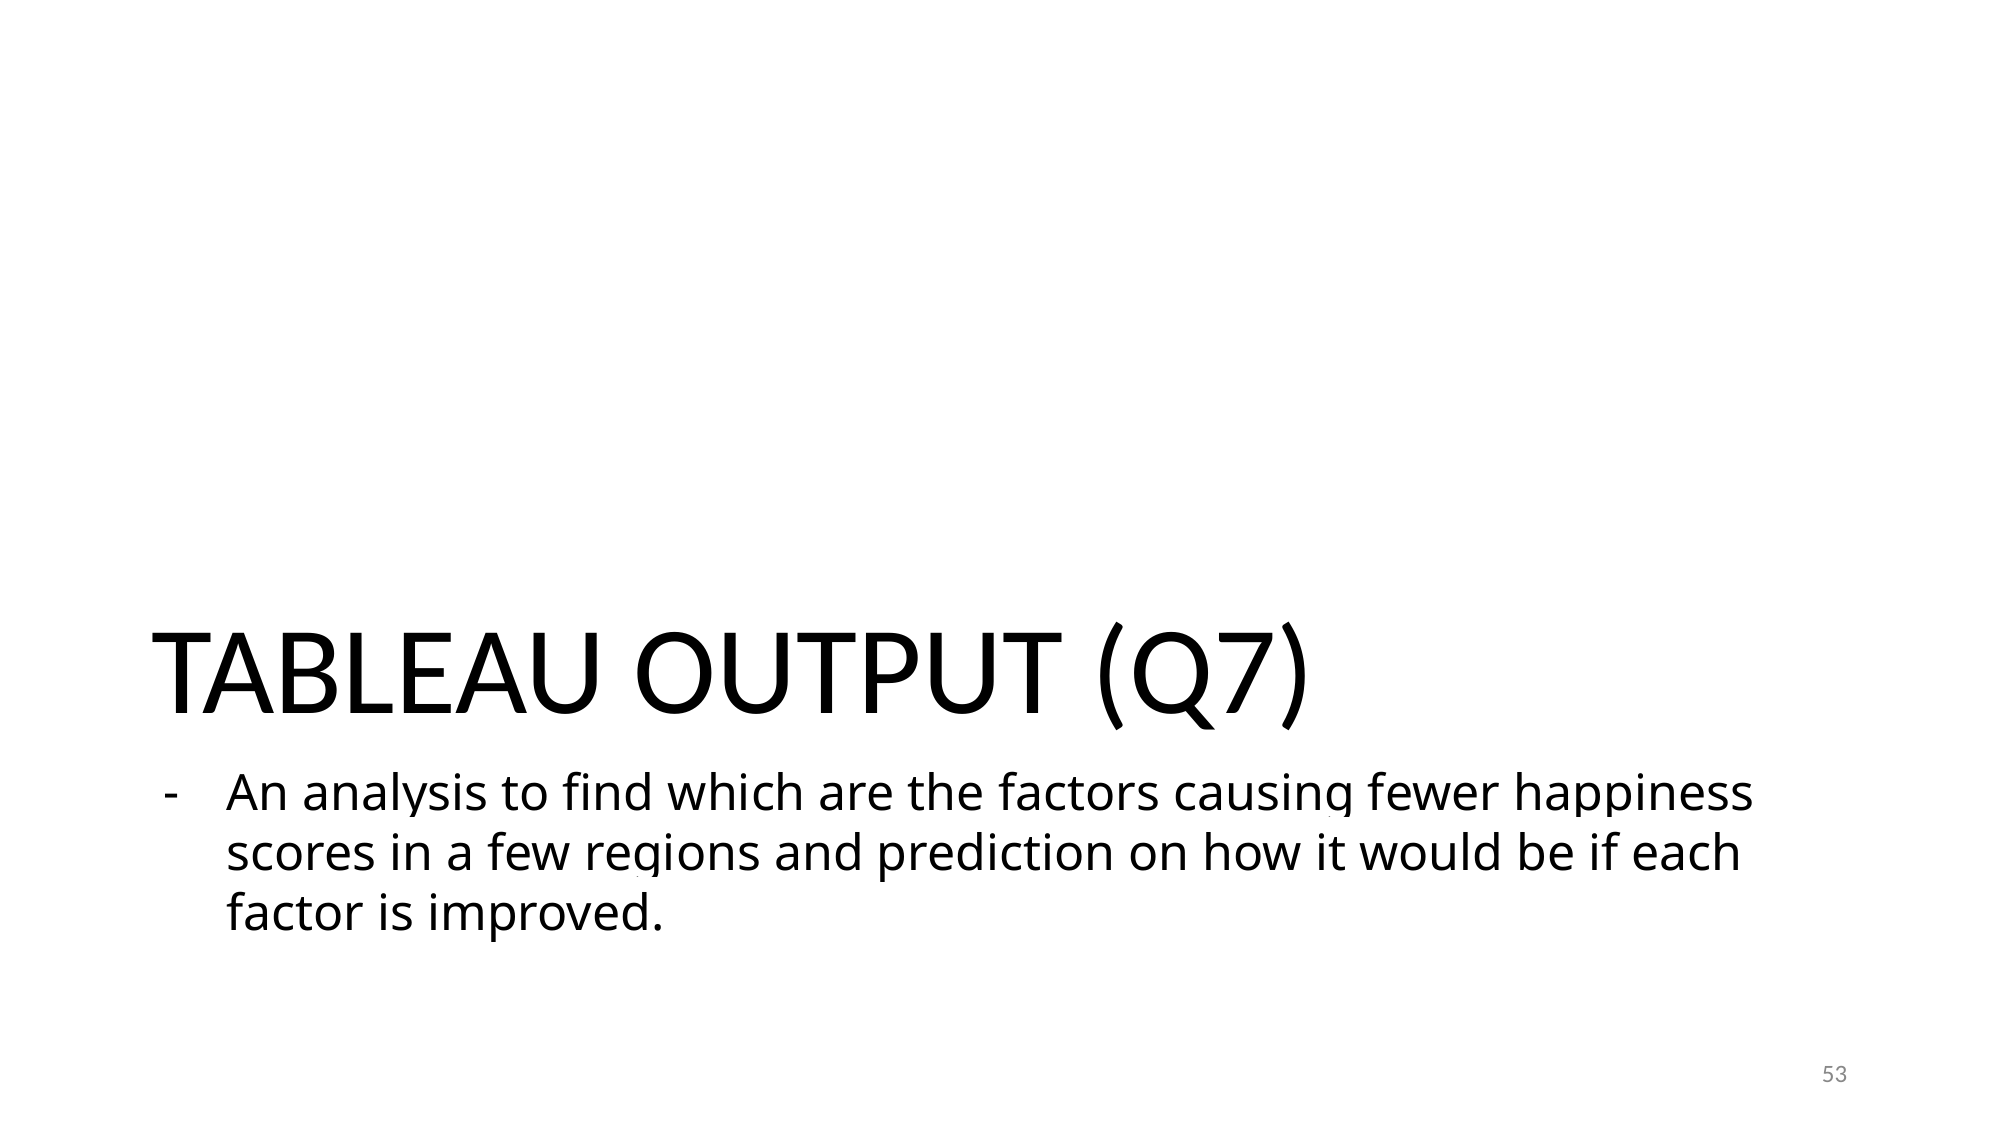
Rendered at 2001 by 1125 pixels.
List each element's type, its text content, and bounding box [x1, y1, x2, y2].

title TABLEAU OUTPUT (Q7) [136, 280, 1862, 749]
slide_number 53 [1412, 1042, 1863, 1103]
list An analysis to find which are the factors causing fewer happiness scores in a few regions and prediction on how it would be if each factor is improved. [136, 752, 1862, 999]
